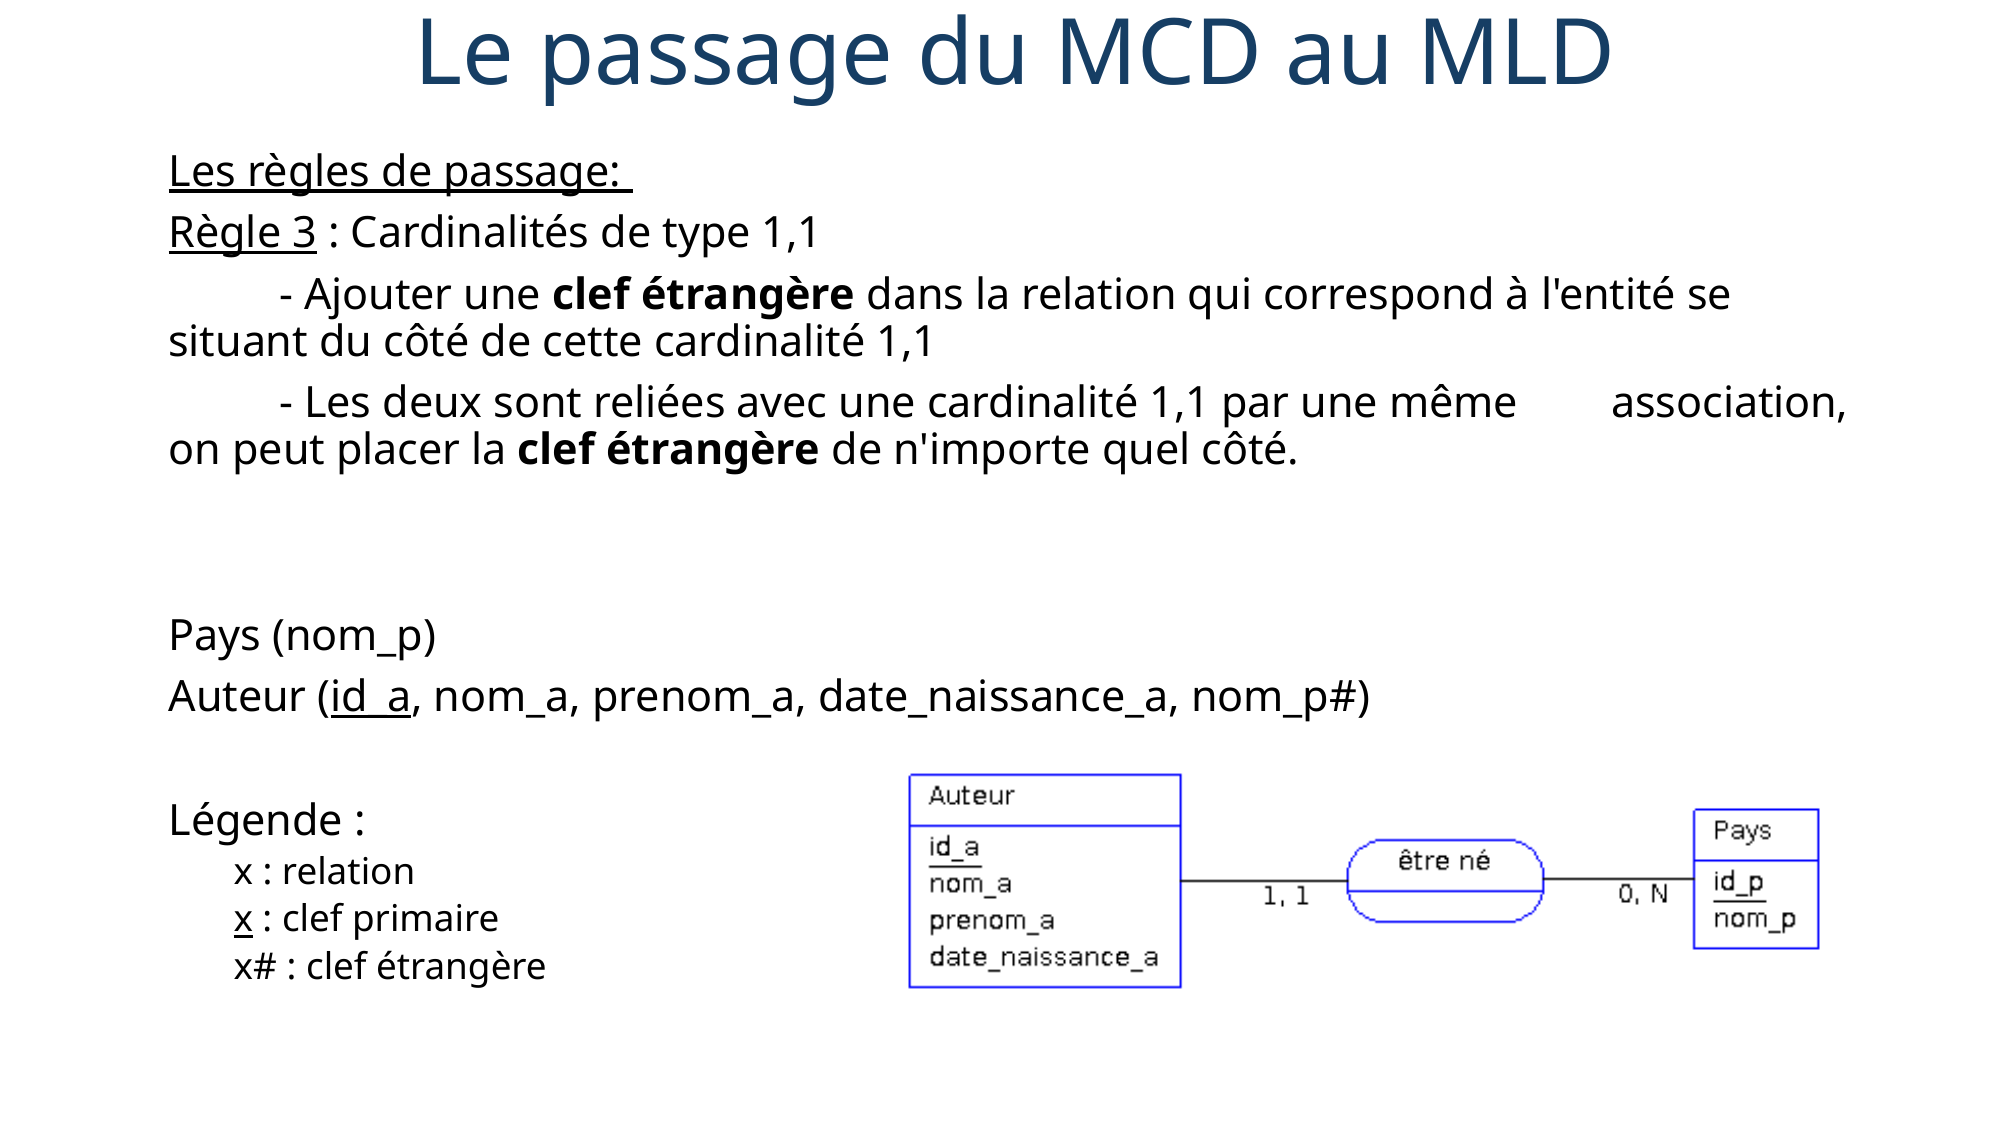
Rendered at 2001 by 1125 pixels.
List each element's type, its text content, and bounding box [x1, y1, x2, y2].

title Le passage du MCD au MLD [153, 0, 1879, 141]
list Les règles de passage: Règle 3 : Cardinalités de type 1,1 - Ajouter une clef étrangère dans la relation qui correspond à l'entité se situant du côté de cette cardinalité 1,1 - Les deux sont reliées avec une cardinalité 1,1 par une même association, on peut placer la clef étrangère de n'importe quel côté. Pays (nom_p) Auteur (id_a, nom_a, prenom_a, date_naissance_a, nom_p#) Légende : x : relation x : clef primaire x# : clef étrangère [153, 141, 1879, 1003]
picture [901, 759, 1827, 1003]
